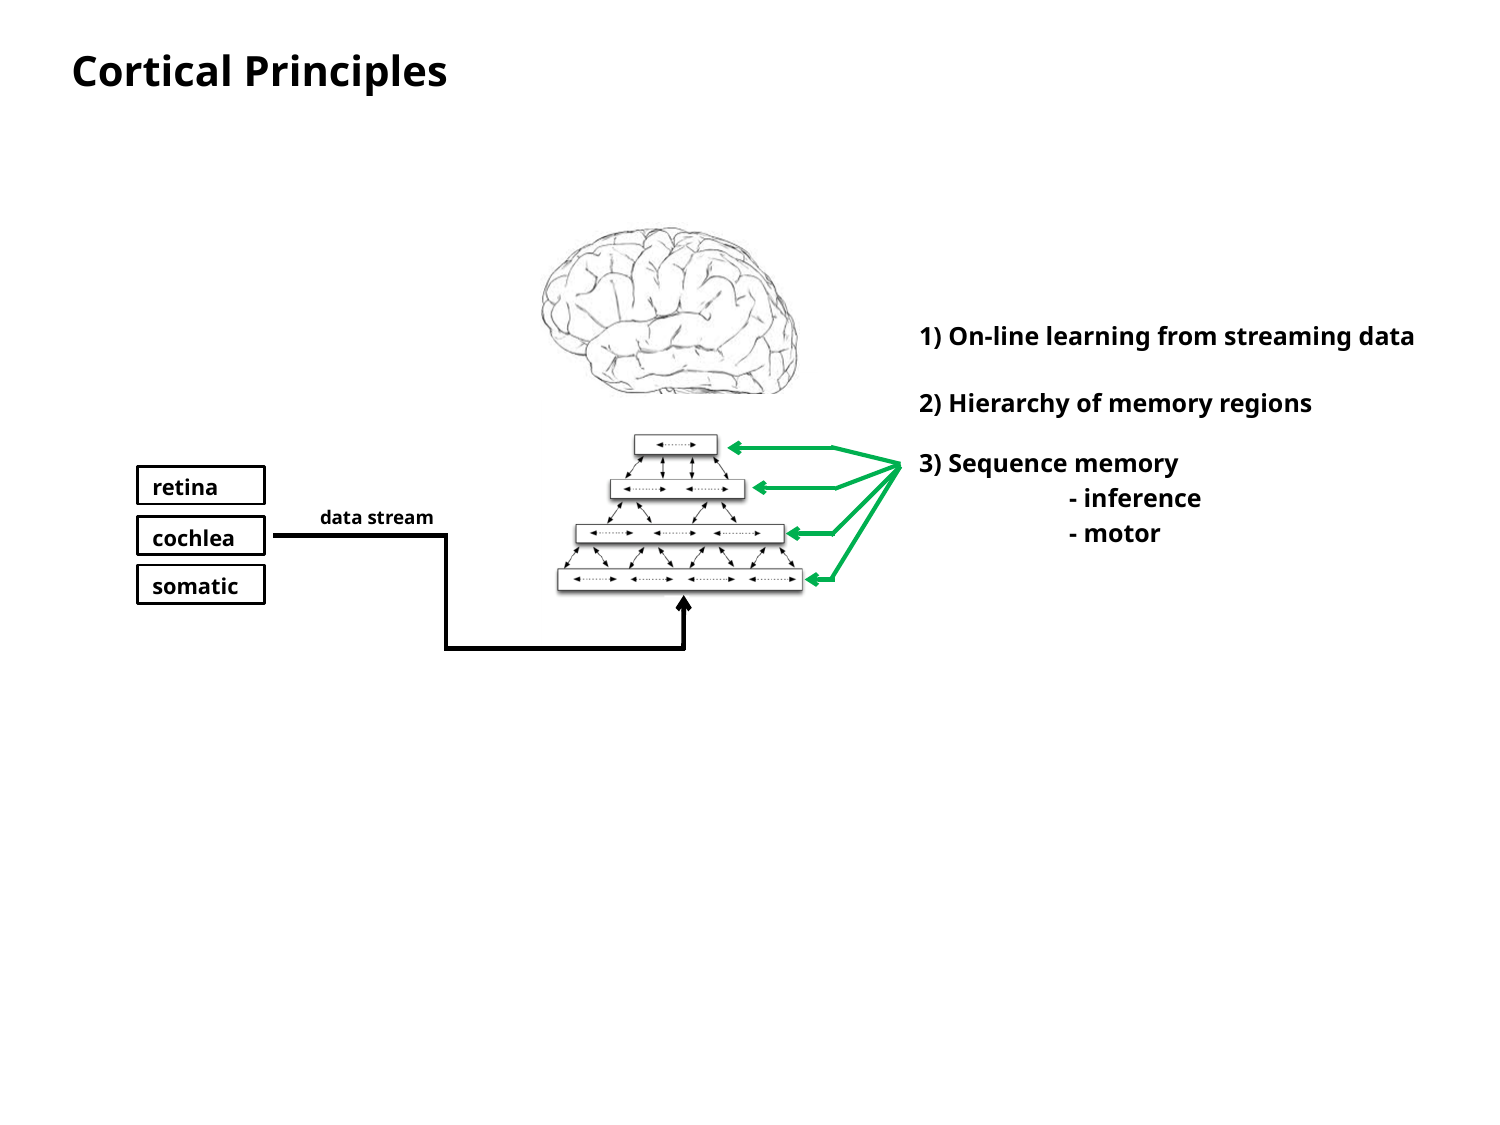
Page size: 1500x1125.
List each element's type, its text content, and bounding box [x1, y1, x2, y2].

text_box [272, 535, 685, 652]
text_box 3) Sequence memory - inference - motor [904, 440, 1450, 603]
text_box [137, 466, 265, 604]
text_box data stream [305, 471, 503, 533]
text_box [541, 372, 818, 648]
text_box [726, 446, 901, 580]
text_box Cortical Principles [56, 37, 1109, 163]
text_box 1) On-line learning from streaming data [904, 312, 1475, 375]
text_box 2) Hierarchy of memory regions [904, 380, 1350, 440]
picture [539, 222, 801, 401]
